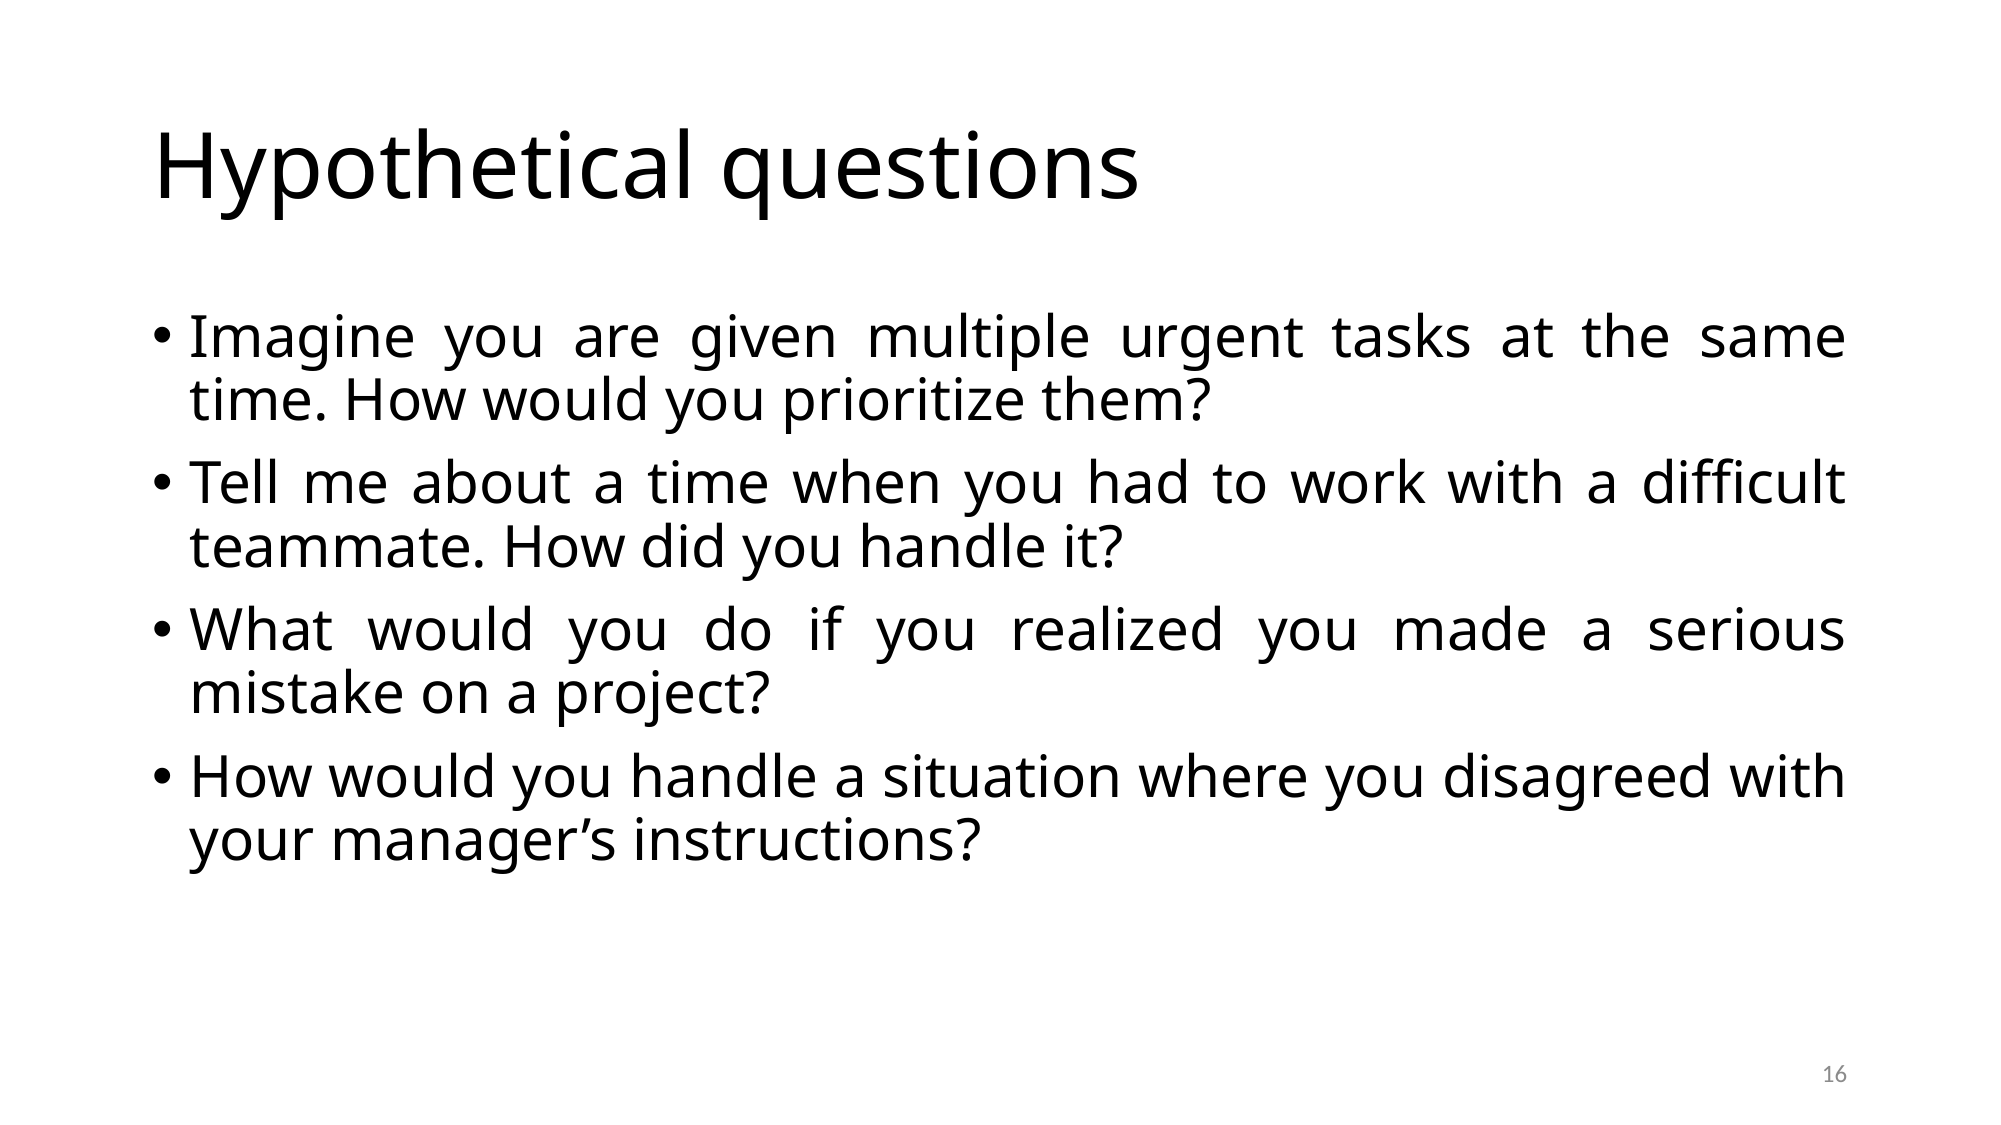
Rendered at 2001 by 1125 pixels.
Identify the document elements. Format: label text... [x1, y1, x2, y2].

title Hypothetical questions [137, 59, 1863, 278]
slide_number 16 [1412, 1042, 1863, 1103]
list Imagine you are given multiple urgent tasks at the same time. How would you prioritize them? Tell me about a time when you had to work with a difficult teammate. How did you handle it? What would you do if you realized you made a serious mistake on a project? How would you handle a situation where you disagreed with your manager’s instructions? [137, 299, 1863, 1014]
